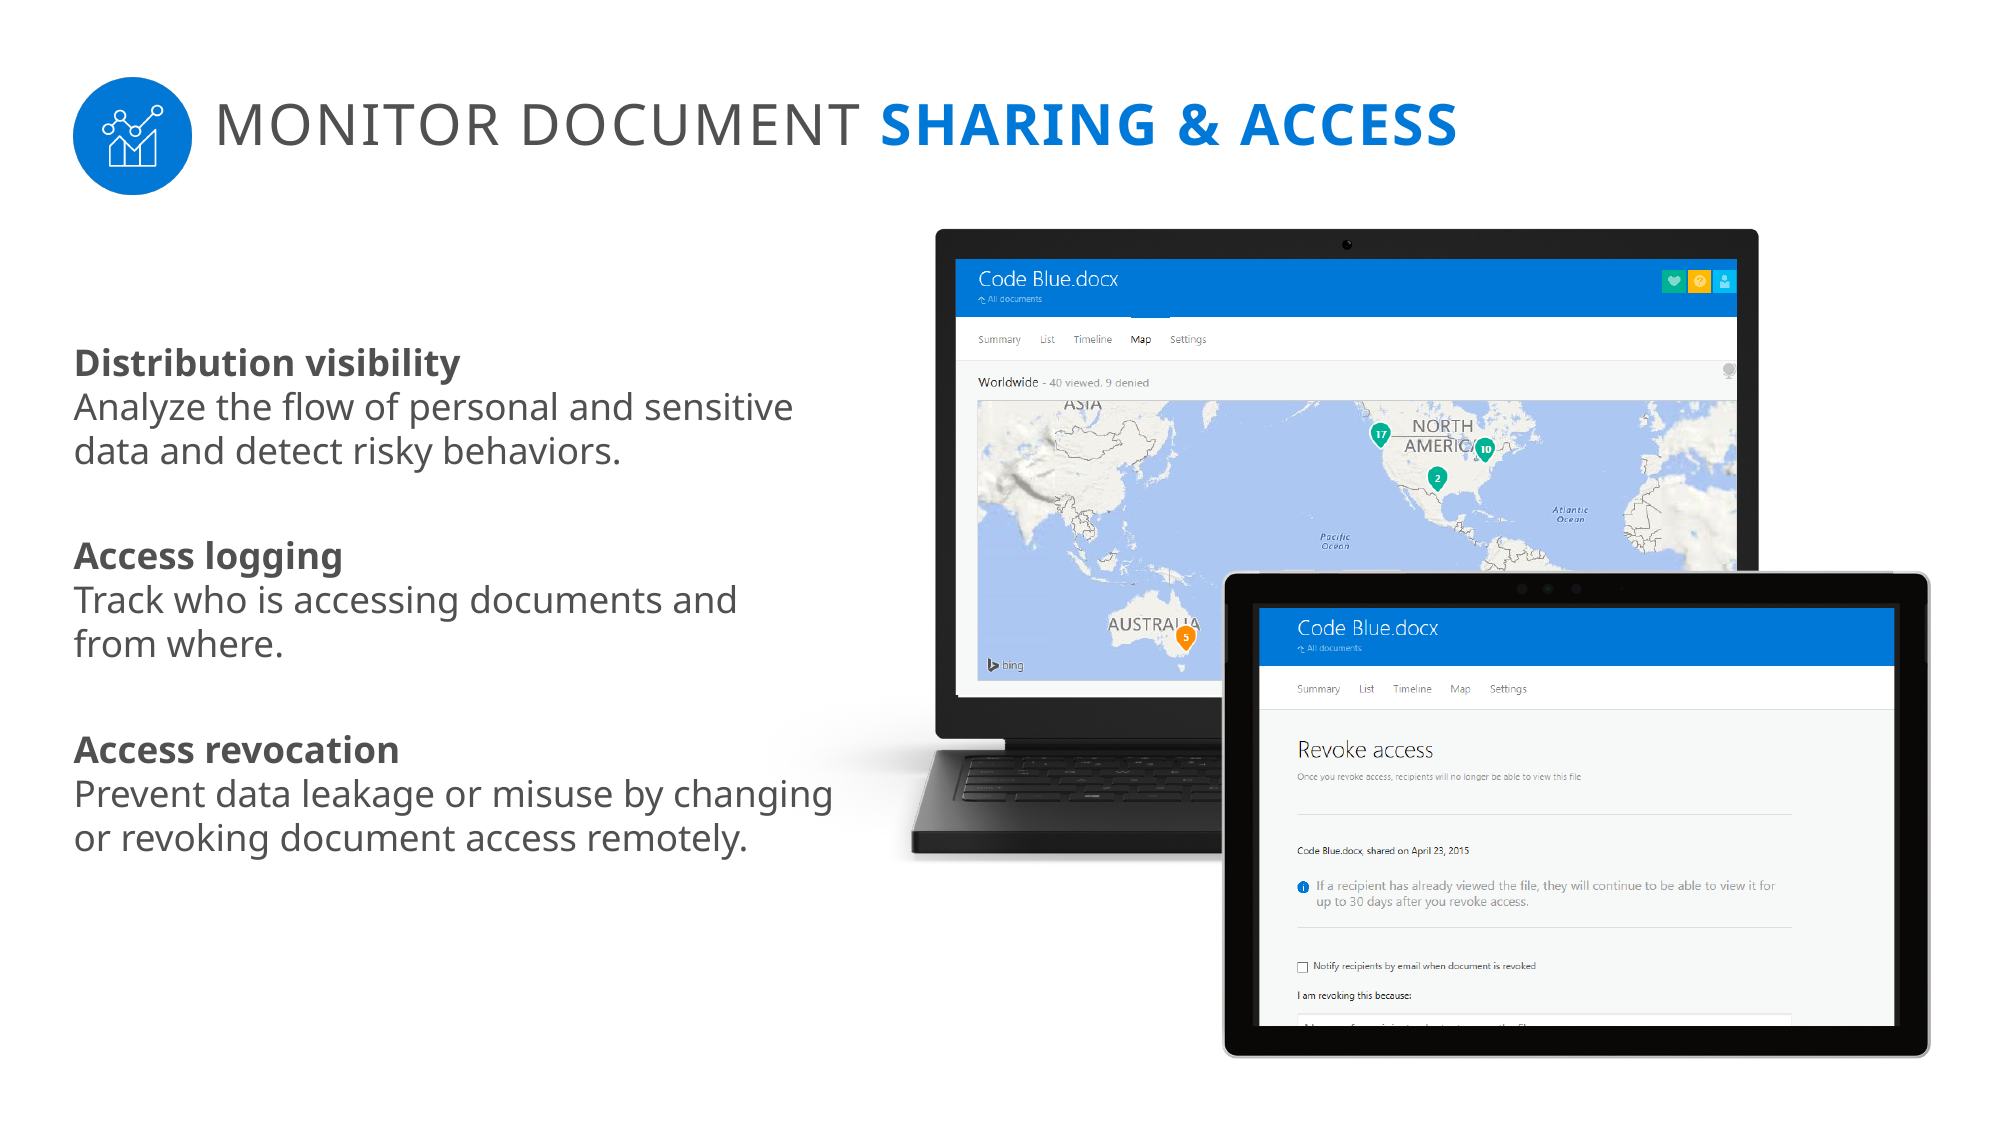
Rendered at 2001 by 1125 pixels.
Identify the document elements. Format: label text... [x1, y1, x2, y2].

picture [73, 76, 192, 195]
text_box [1212, 561, 1944, 1070]
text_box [767, 215, 1872, 874]
text_box Distribution visibility Analyze the flow of personal and sensitive data and detect risky behaviors. Access logging Track who is accessing documents and from where. Access revocation Prevent data leakage or misuse by changing or revoking document access remotely. [73, 324, 767, 874]
text_box Monitor document sharing & access [192, 77, 1927, 176]
